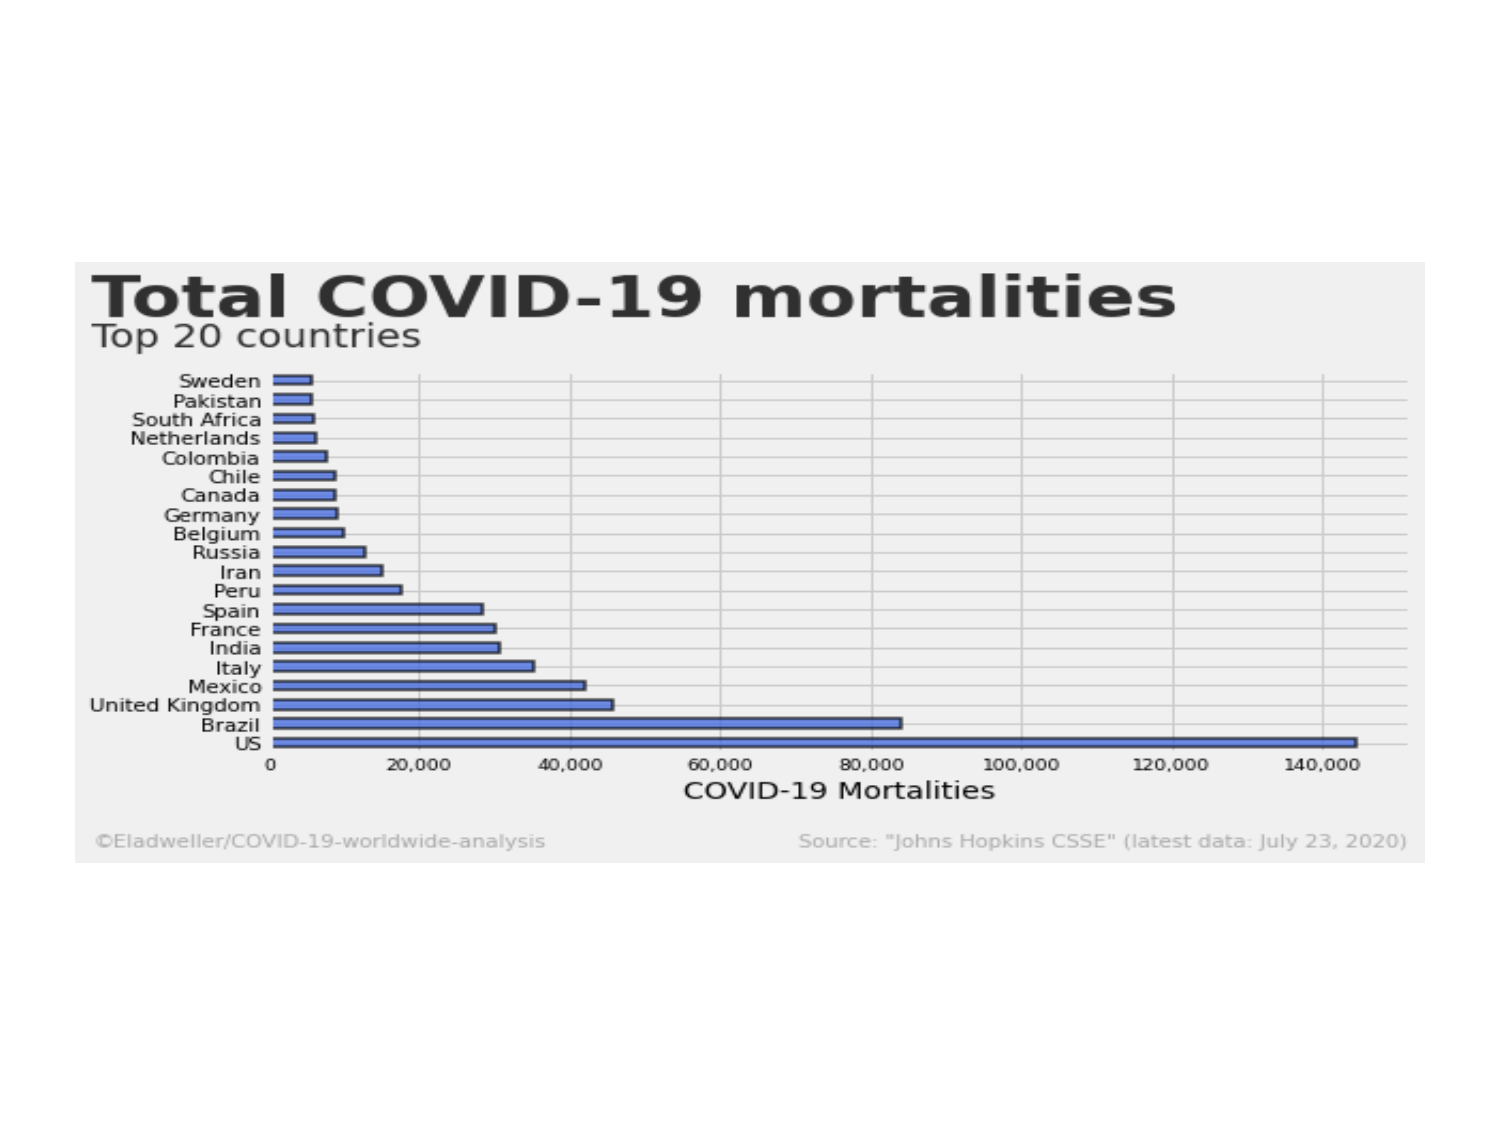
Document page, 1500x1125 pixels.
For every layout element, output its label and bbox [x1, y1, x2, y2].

picture [74, 262, 1426, 863]
